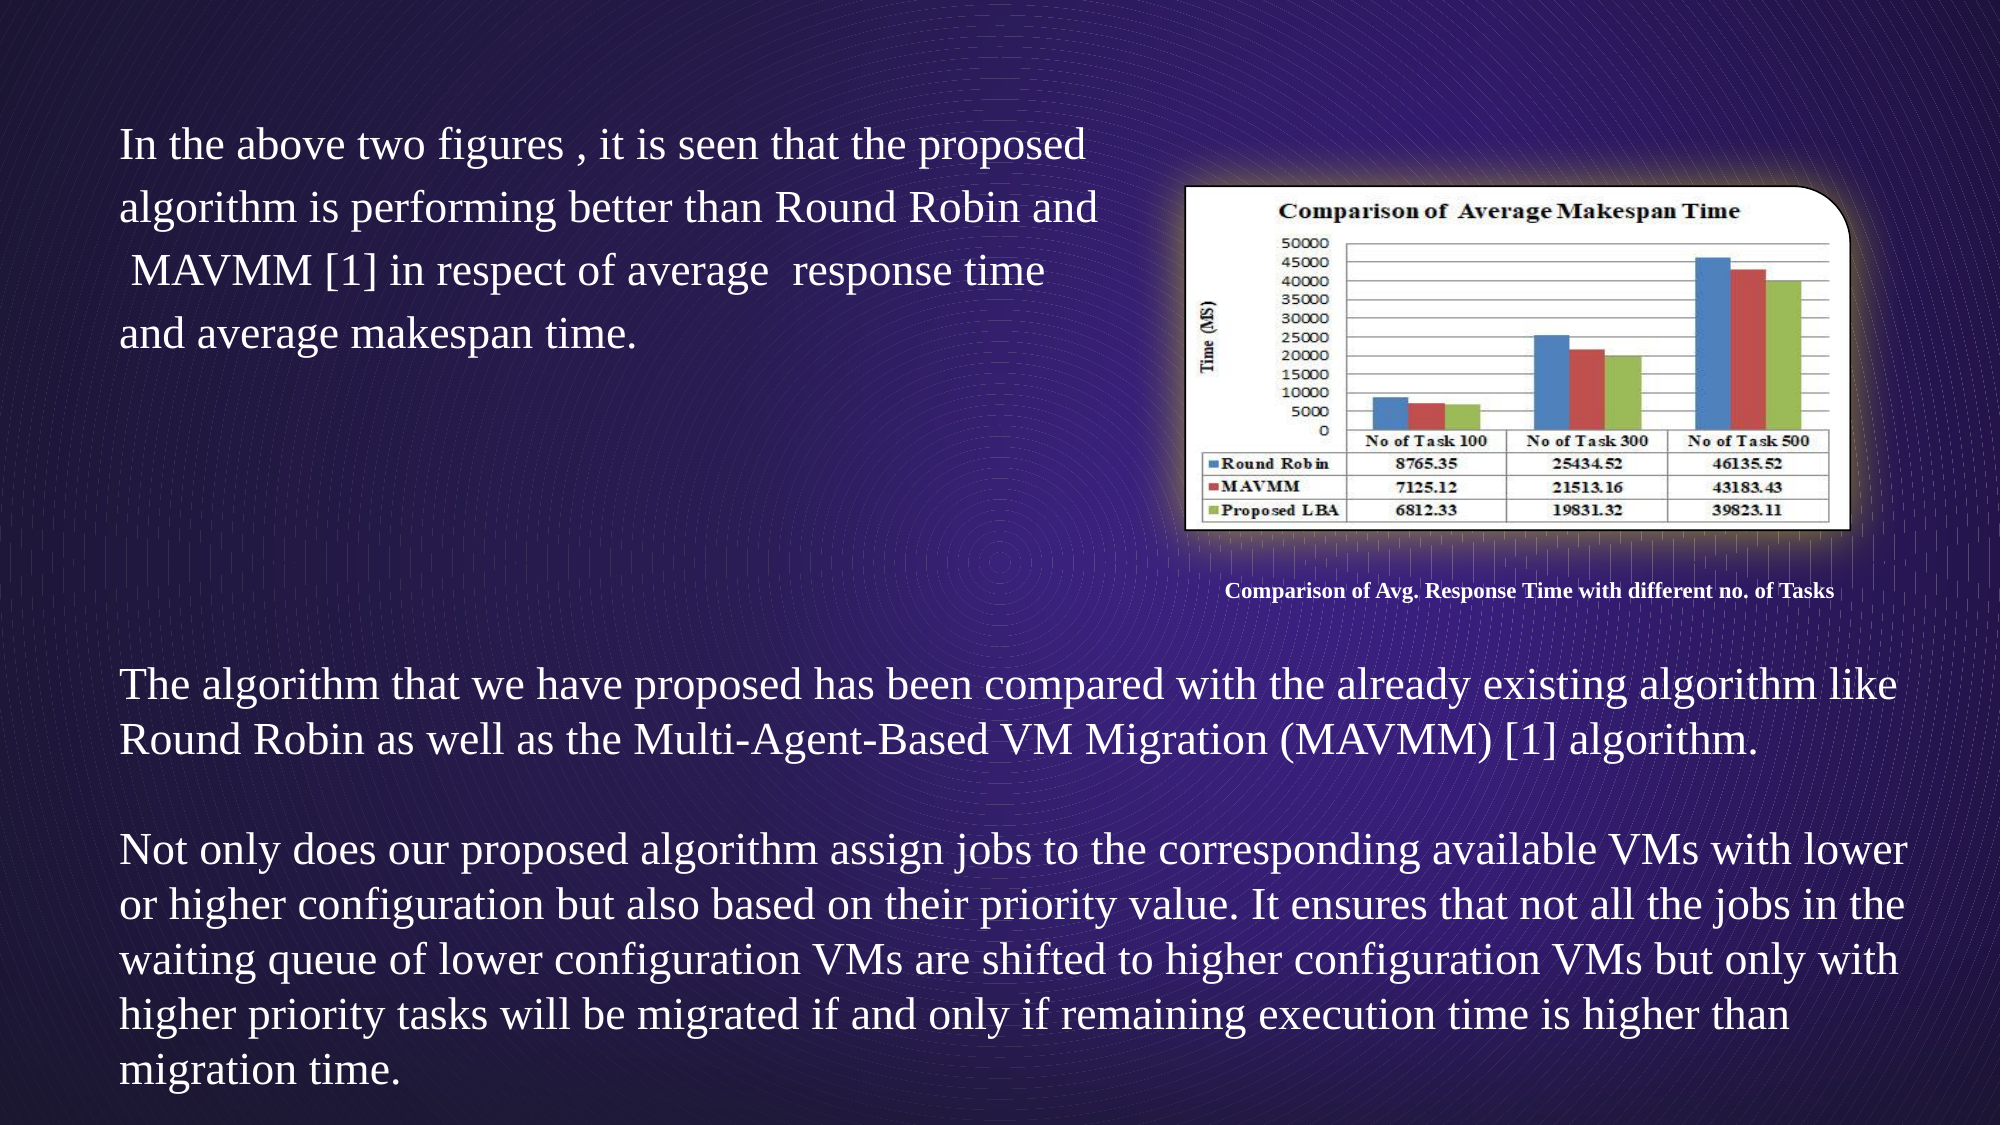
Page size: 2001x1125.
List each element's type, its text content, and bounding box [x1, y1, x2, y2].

picture [1184, 185, 1851, 531]
text_box In the above two figures , it is seen that the proposed algorithm is performing better than Round Robin and MAVMM [1] in respect of average response time and average makespan time. Comparison of Avg. Response Time with different no. of Tasks The algorithm that we have proposed has been compared with the already existing algorithm like Round Robin as well as the Multi-Agent-Based VM Migration (MAVMM) [1] algorithm. Not only does our proposed algorithm assign jobs to the corresponding available VMs with lower or higher configuration but also based on their priority value. It ensures that not all the jobs in the waiting queue of lower configuration VMs are shifted to higher configuration VMs but only with higher priority tasks will be migrated if and only if remaining execution time is higher than migration time. [104, 90, 1936, 1107]
